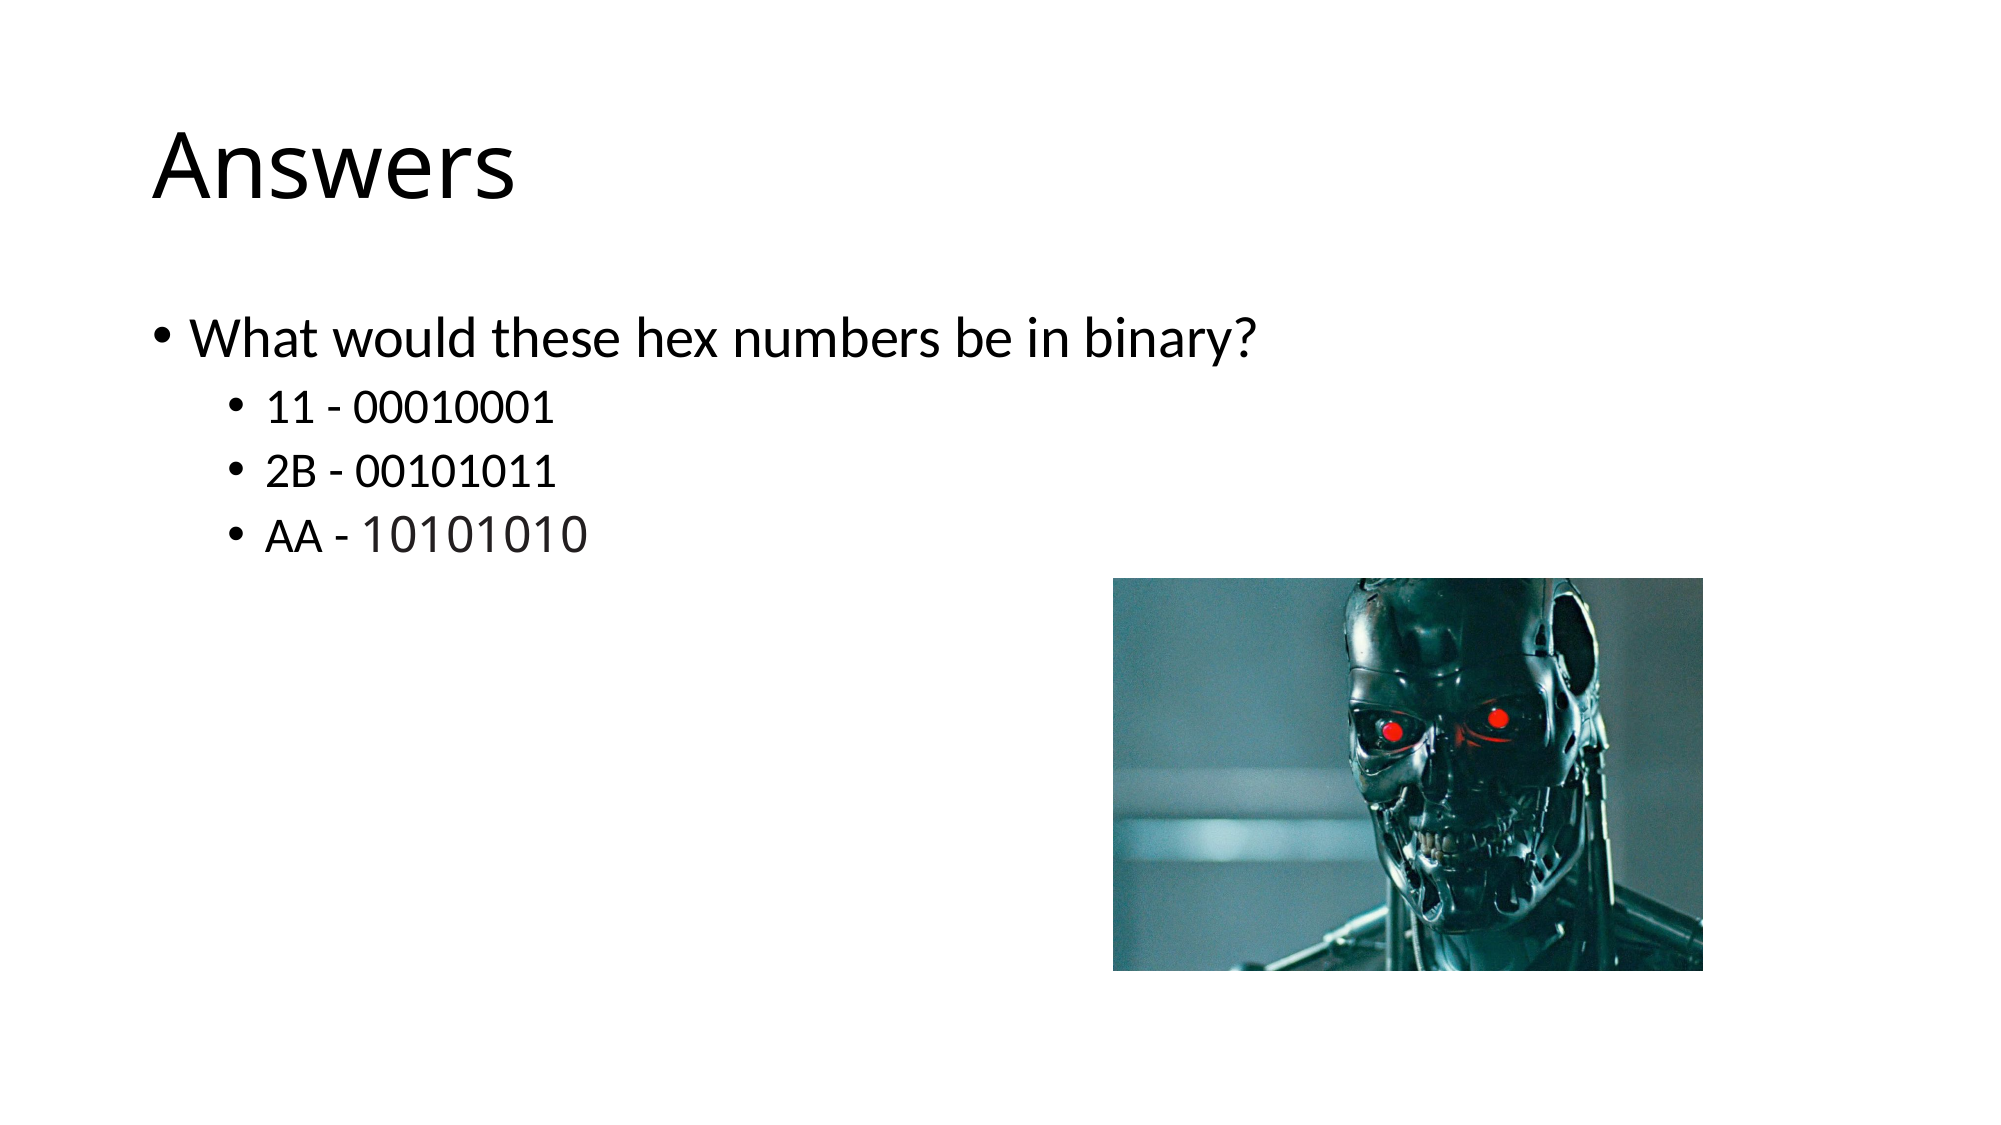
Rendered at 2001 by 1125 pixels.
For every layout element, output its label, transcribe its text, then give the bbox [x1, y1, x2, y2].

title Answers [137, 59, 1863, 278]
list What would these hex numbers be in binary? 11 - 00010001 2B - 00101011 AA - 10101010 [137, 299, 1863, 1014]
picture [1113, 578, 1703, 971]
